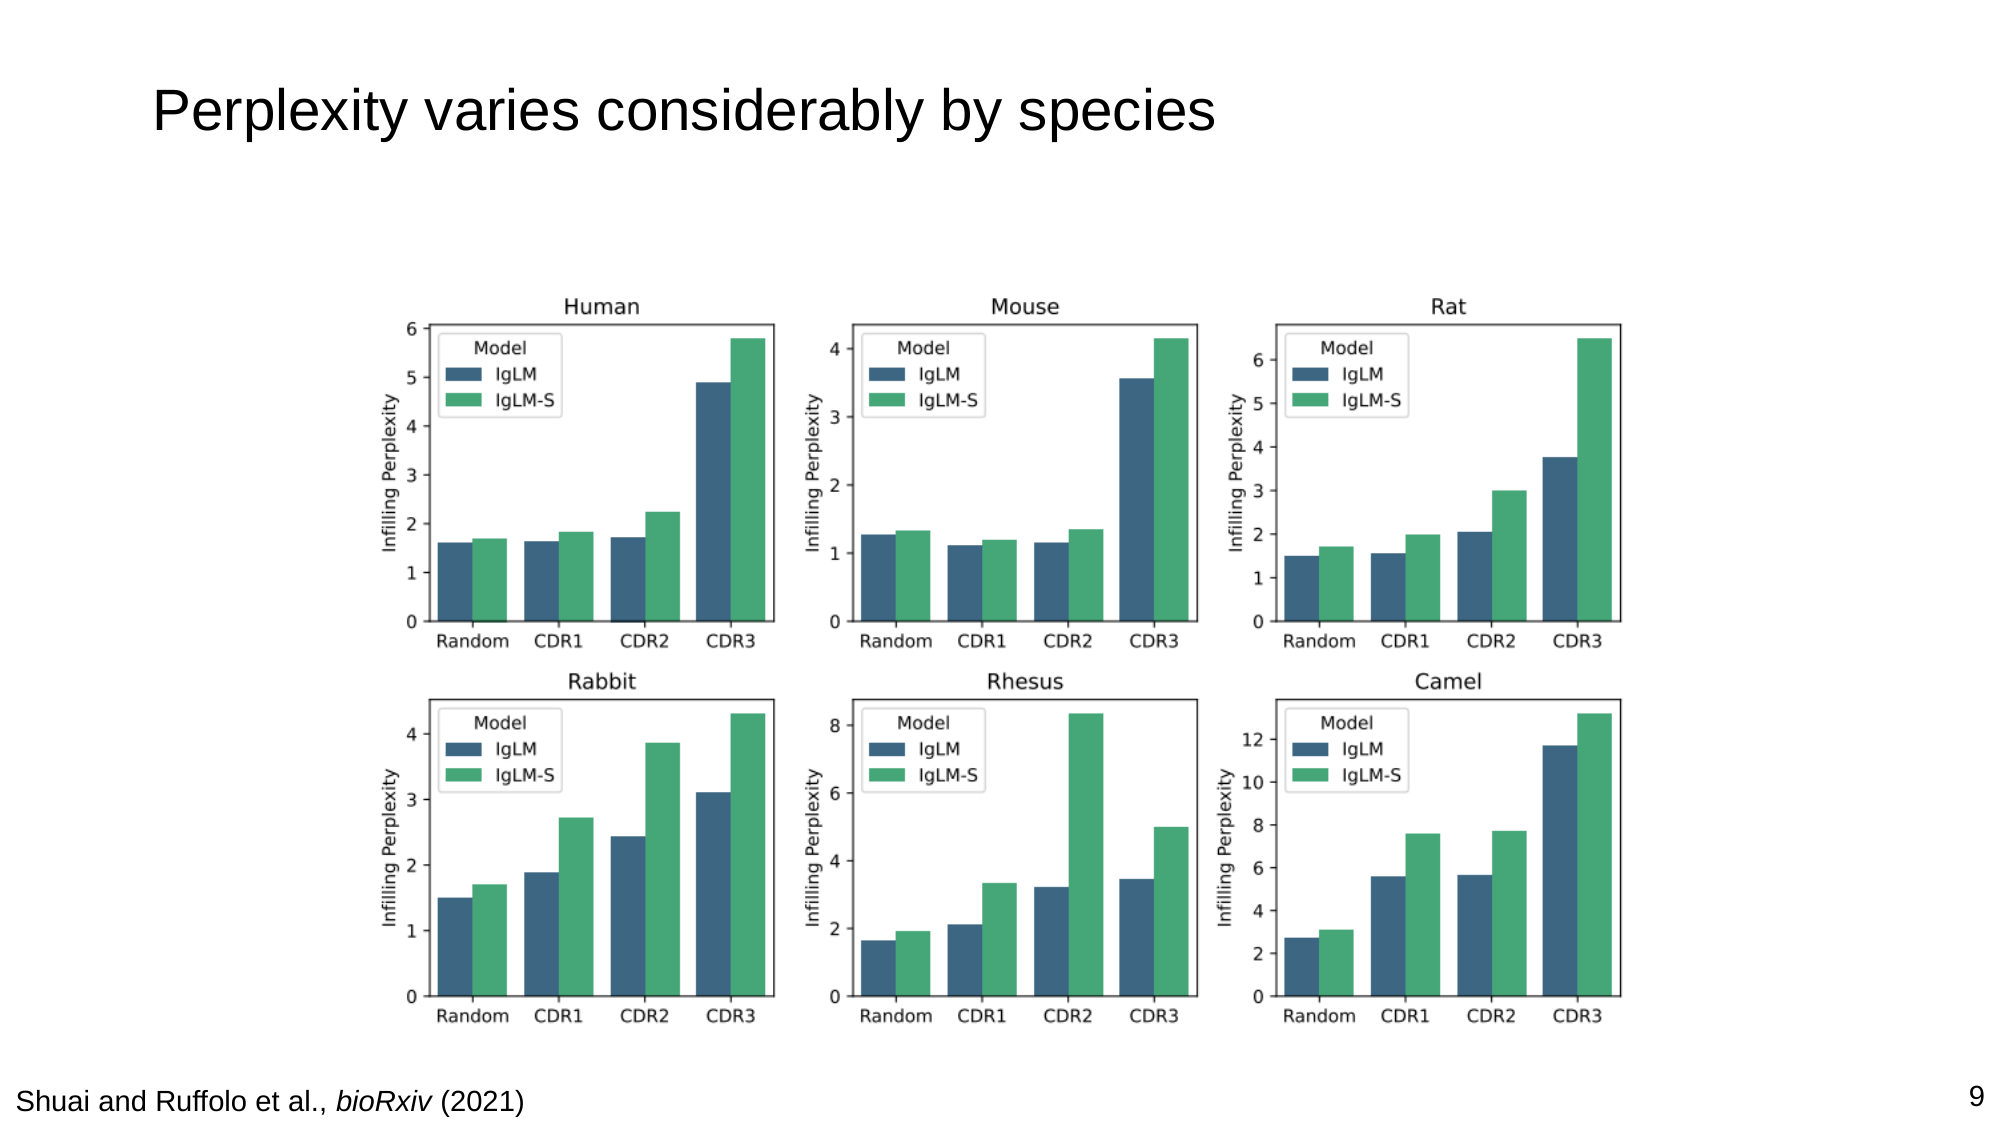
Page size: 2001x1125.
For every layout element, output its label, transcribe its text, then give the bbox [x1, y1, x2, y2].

picture [362, 277, 1638, 1043]
text_box Shuai and Ruffolo et al., bioRxiv (2021) [0, 1074, 540, 1125]
slide_number 9 [1550, 1065, 2000, 1125]
title Perplexity varies considerably by species [137, 3, 1863, 221]
